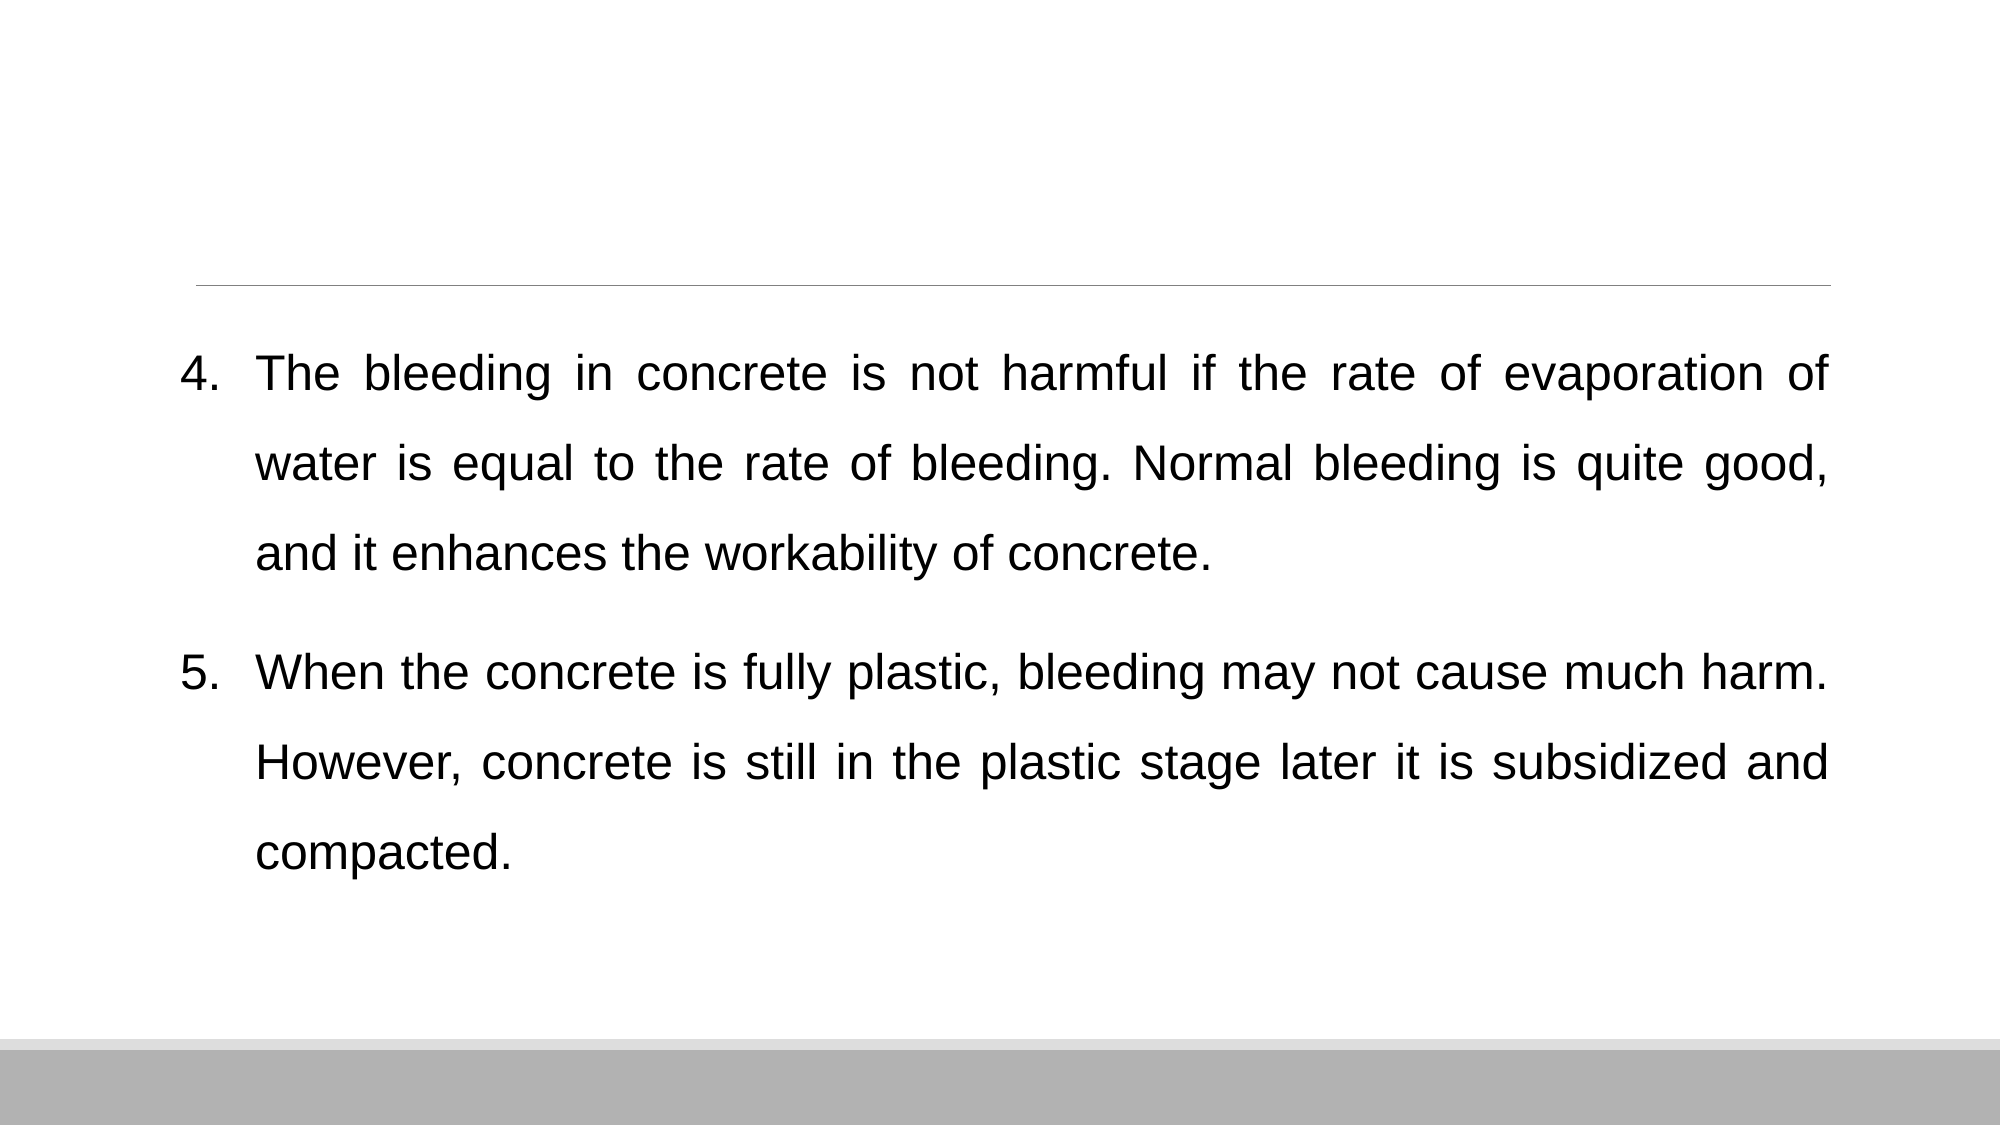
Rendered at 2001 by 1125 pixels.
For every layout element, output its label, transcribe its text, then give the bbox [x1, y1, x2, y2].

list The bleeding in concrete is not harmful if the rate of evaporation of water is equal to the rate of bleeding. Normal bleeding is quite good, and it enhances the workability of concrete. When the concrete is fully plastic, bleeding may not cause much harm. However, concrete is still in the plastic stage later it is subsidized and compacted. [180, 302, 1830, 963]
